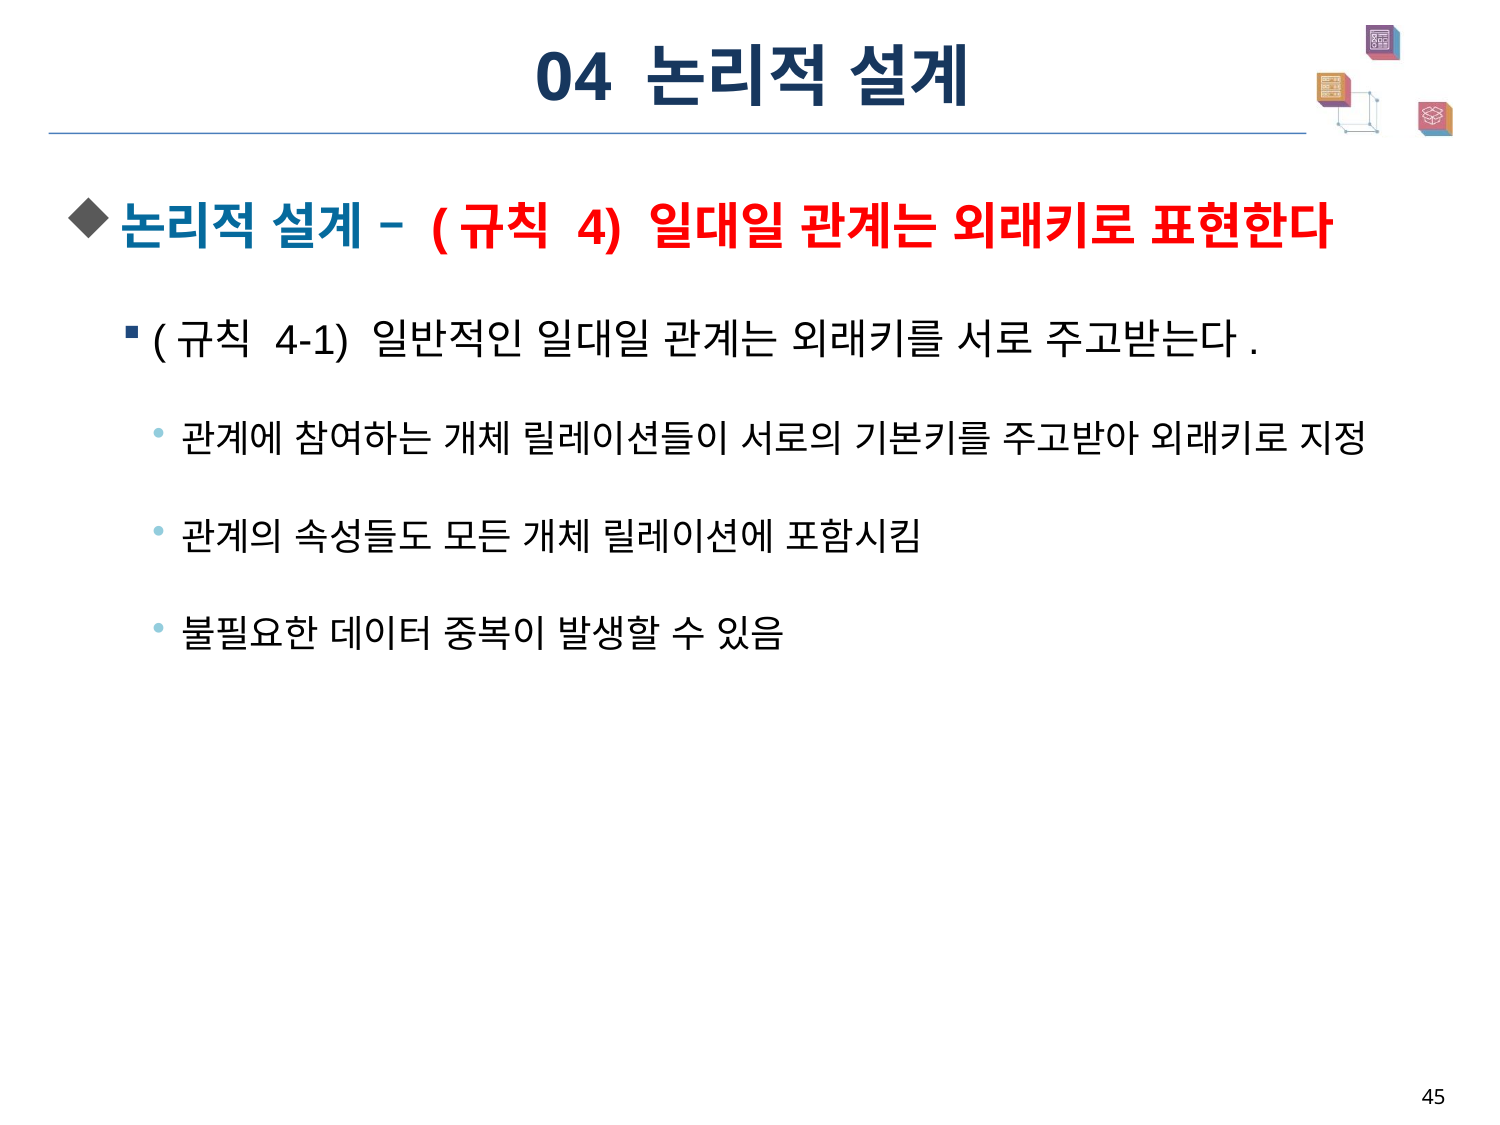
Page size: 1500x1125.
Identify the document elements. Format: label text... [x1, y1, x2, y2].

picture [1316, 123, 1453, 138]
title 04 논리적 설계 [48, 25, 1459, 123]
list 논리적 설계 – (규칙 4) 일대일 관계는 외래키로 표현한다 (규칙 4-1) 일반적인 일대일 관계는 외래키를 서로 주고받는다. 관계에 참여하는 개체 릴레이션들이 서로의 기본키를 주고받아 외래키로 지정 관계의 속성들도 모든 개체 릴레이션에 포함시킴 불필요한 데이터 중복이 발생할 수 있음 [48, 187, 1500, 1097]
